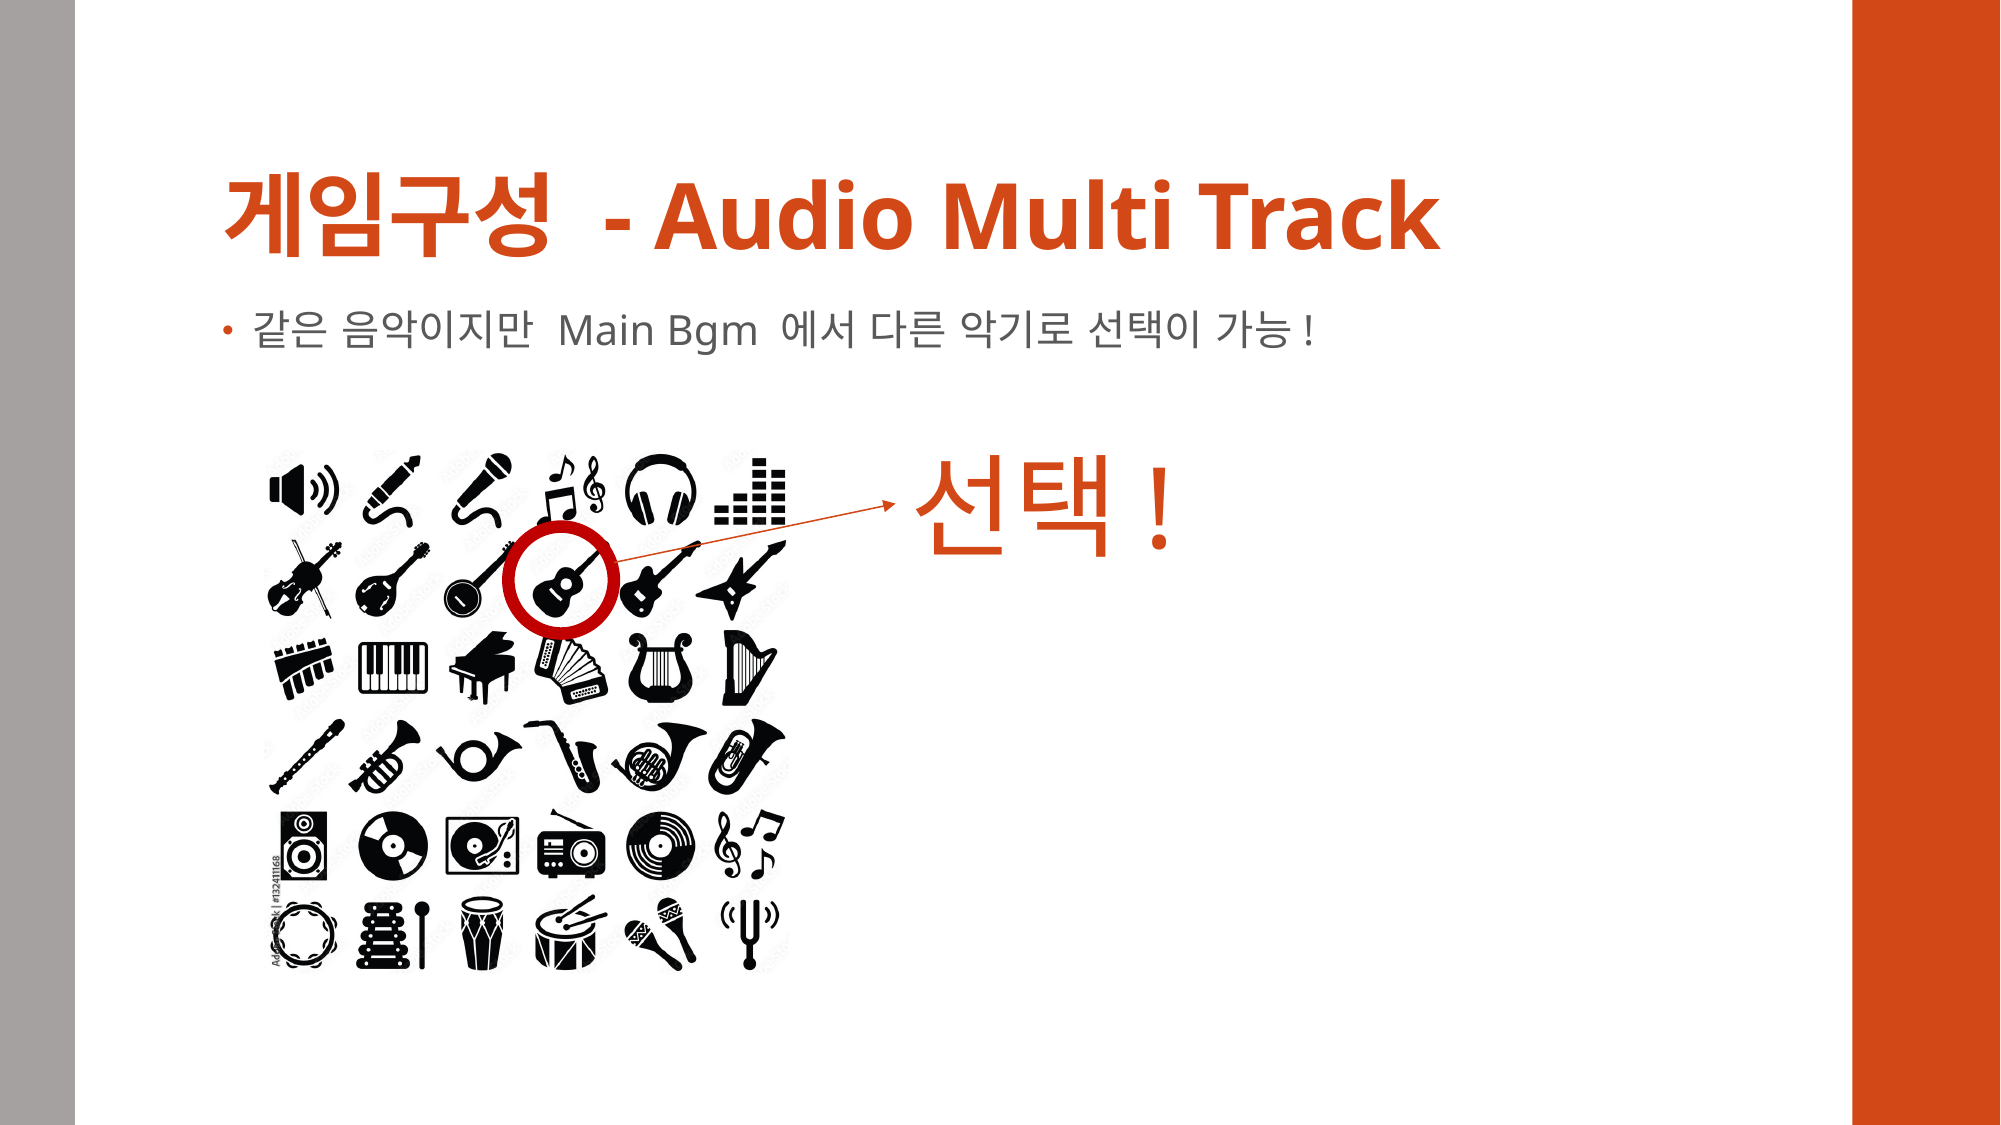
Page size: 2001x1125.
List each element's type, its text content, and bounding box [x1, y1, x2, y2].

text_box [613, 504, 913, 563]
picture [264, 450, 789, 975]
title 게임구성 - Audio Multi Track [206, 48, 1797, 278]
list 같은 음악이지만 Main Bgm 에서 다른 악기로 선택이 가능! [206, 299, 1617, 1014]
text_box 선택! [895, 428, 1190, 579]
